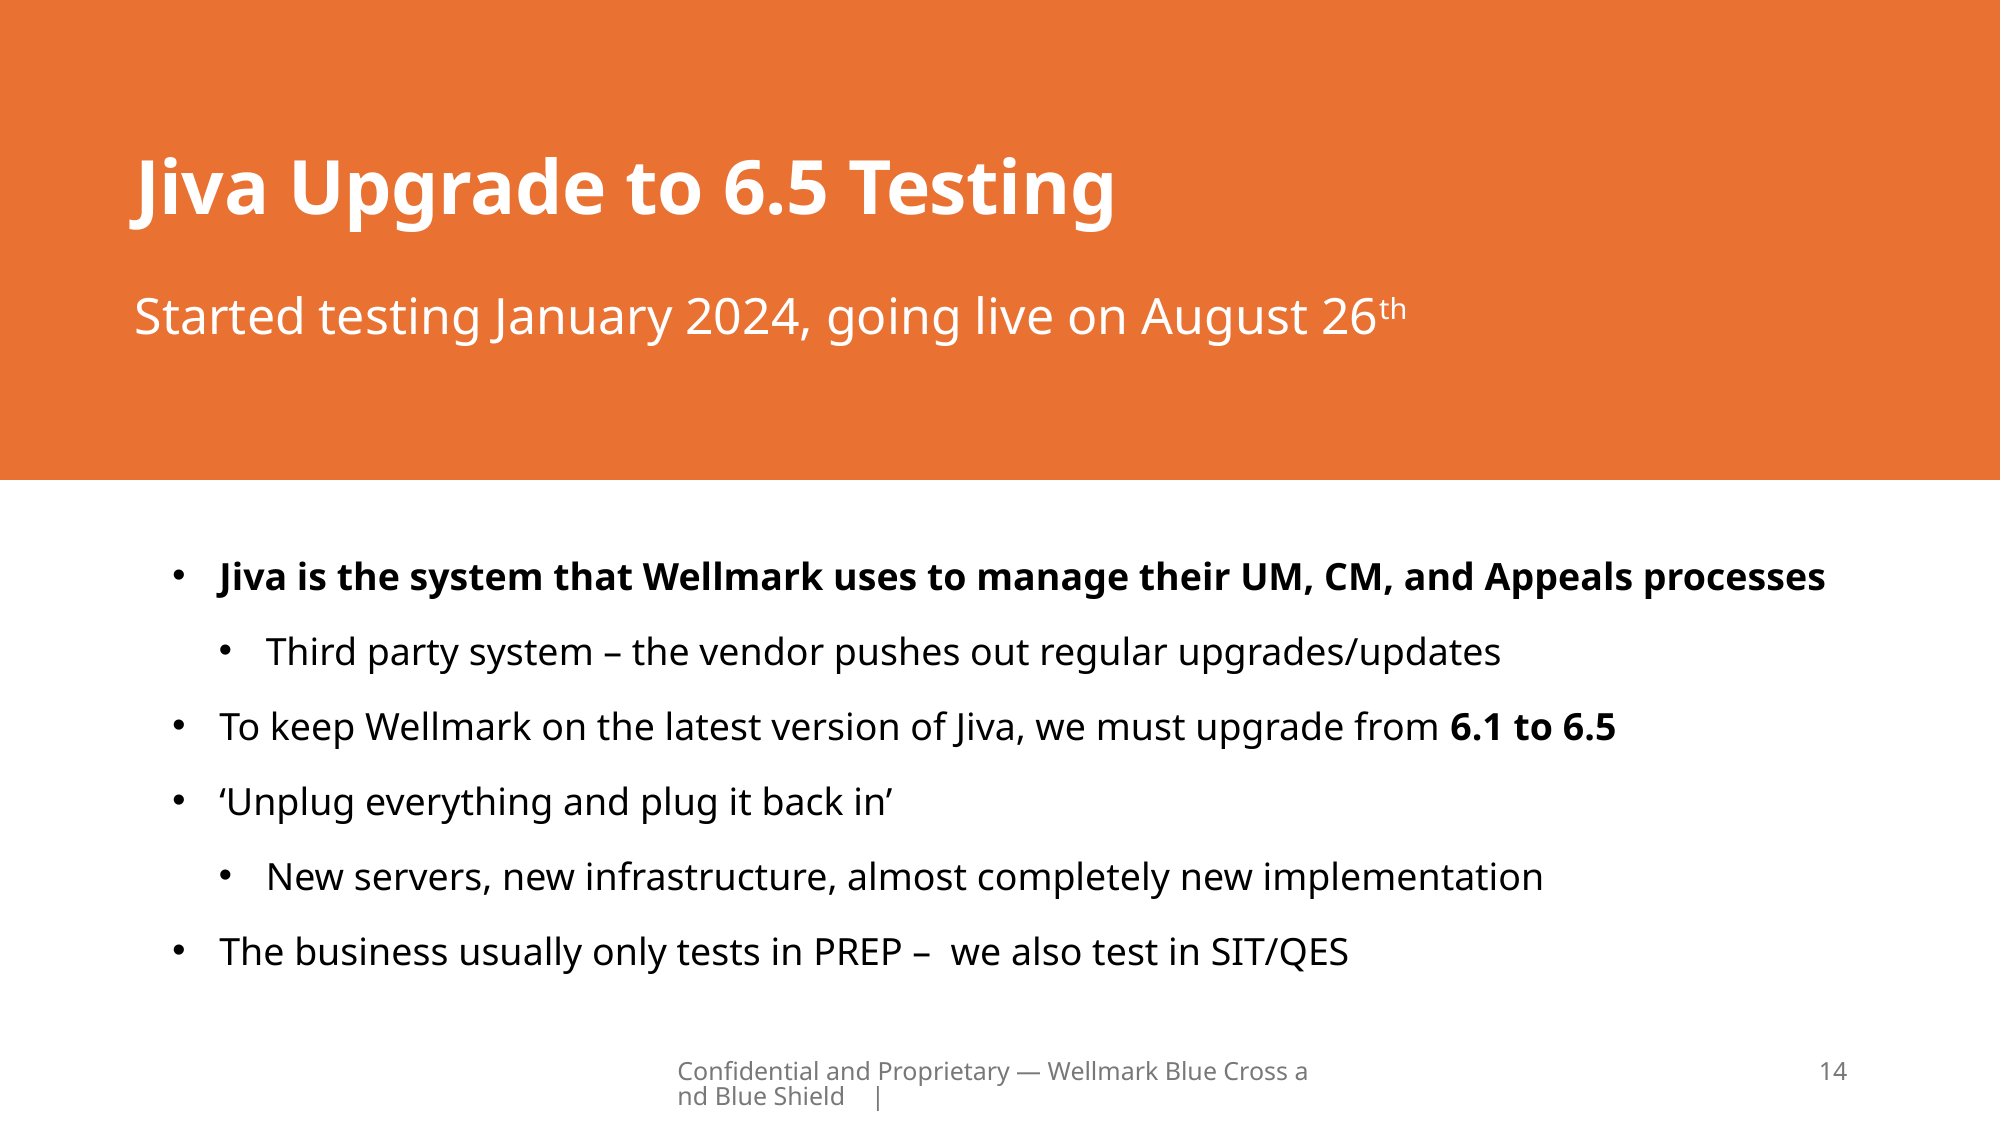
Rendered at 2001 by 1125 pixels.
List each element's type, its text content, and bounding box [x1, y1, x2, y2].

list Started testing January 2024, going live on August 26th [134, 291, 1867, 430]
footer Confidential and Proprietary — Wellmark Blue Cross and Blue Shield | [662, 1043, 1338, 1103]
slide_number 14 [1412, 1043, 1863, 1103]
list Jiva is the system that Wellmark uses to manage their UM, CM, and Appeals processes Third party system – the vendor pushes out regular upgrades/updates To keep Wellmark on the latest version of Jiva, we must upgrade from 6.1 to 6.5 ‘Unplug everything and plug it back in’ New servers, new infrastructure, almost completely new implementation The business usually only tests in PREP – we also test in SIT/QES [134, 547, 1869, 1043]
list Jiva Upgrade to 6.5 Testing [135, 149, 1867, 288]
